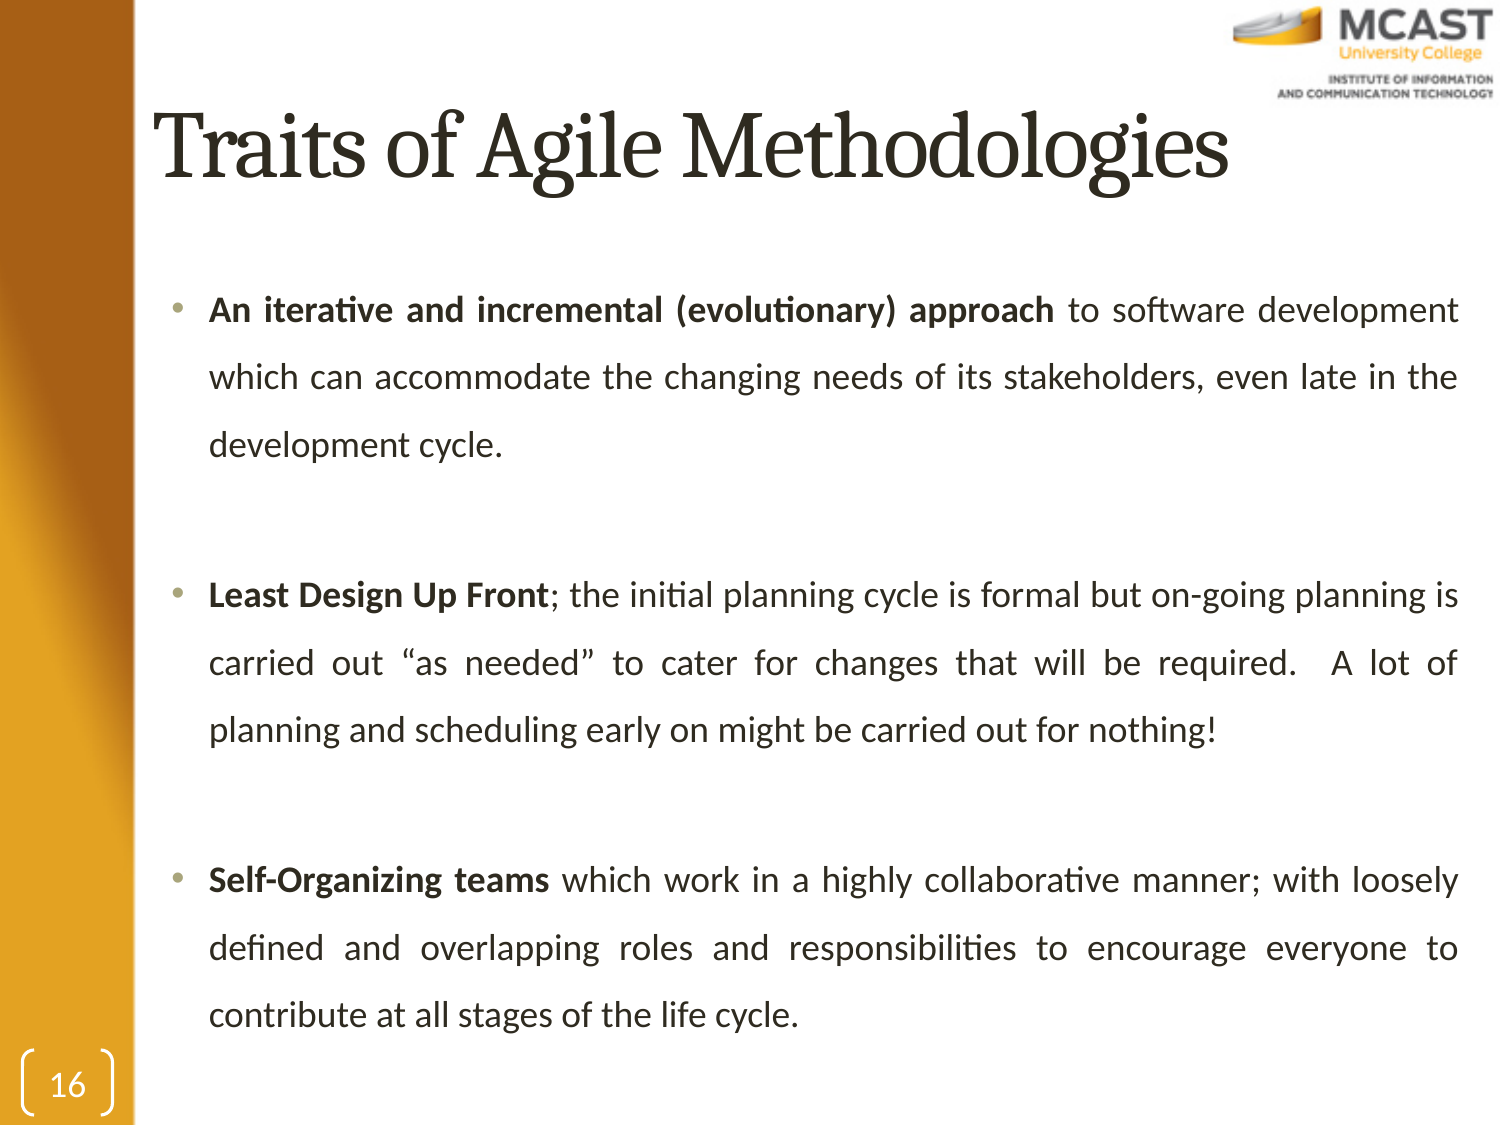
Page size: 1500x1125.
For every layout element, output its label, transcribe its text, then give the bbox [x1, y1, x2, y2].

title Traits of Agile Methodologies [137, 45, 1313, 233]
slide_number 16 [20, 1048, 115, 1117]
picture [0, 0, 1500, 1125]
list An iterative and incremental (evolutionary) approach to software development which can accommodate the changing needs of its stakeholders, even late in the development cycle. Least Design Up Front; the initial planning cycle is formal but on-going planning is carried out “as needed” to cater for changes that will be required. A lot of planning and scheduling early on might be carried out for nothing! Self-Organizing teams which work in a highly collaborative manner; with loosely defined and overlapping roles and responsibilities to encourage everyone to contribute at all stages of the life cycle. [137, 255, 1475, 1125]
